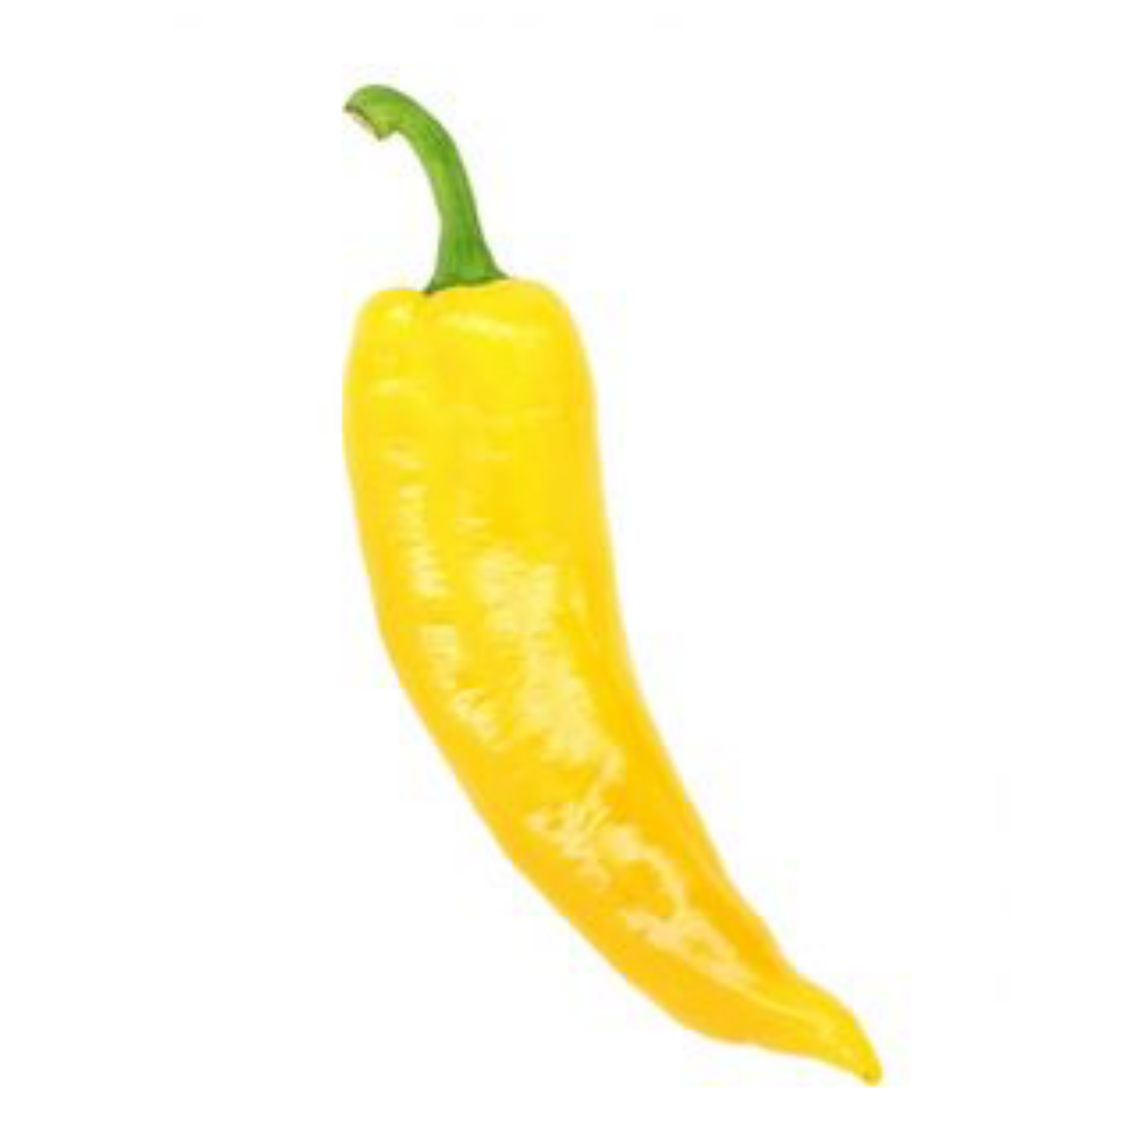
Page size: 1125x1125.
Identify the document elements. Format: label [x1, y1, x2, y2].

picture [173, 0, 1011, 1125]
